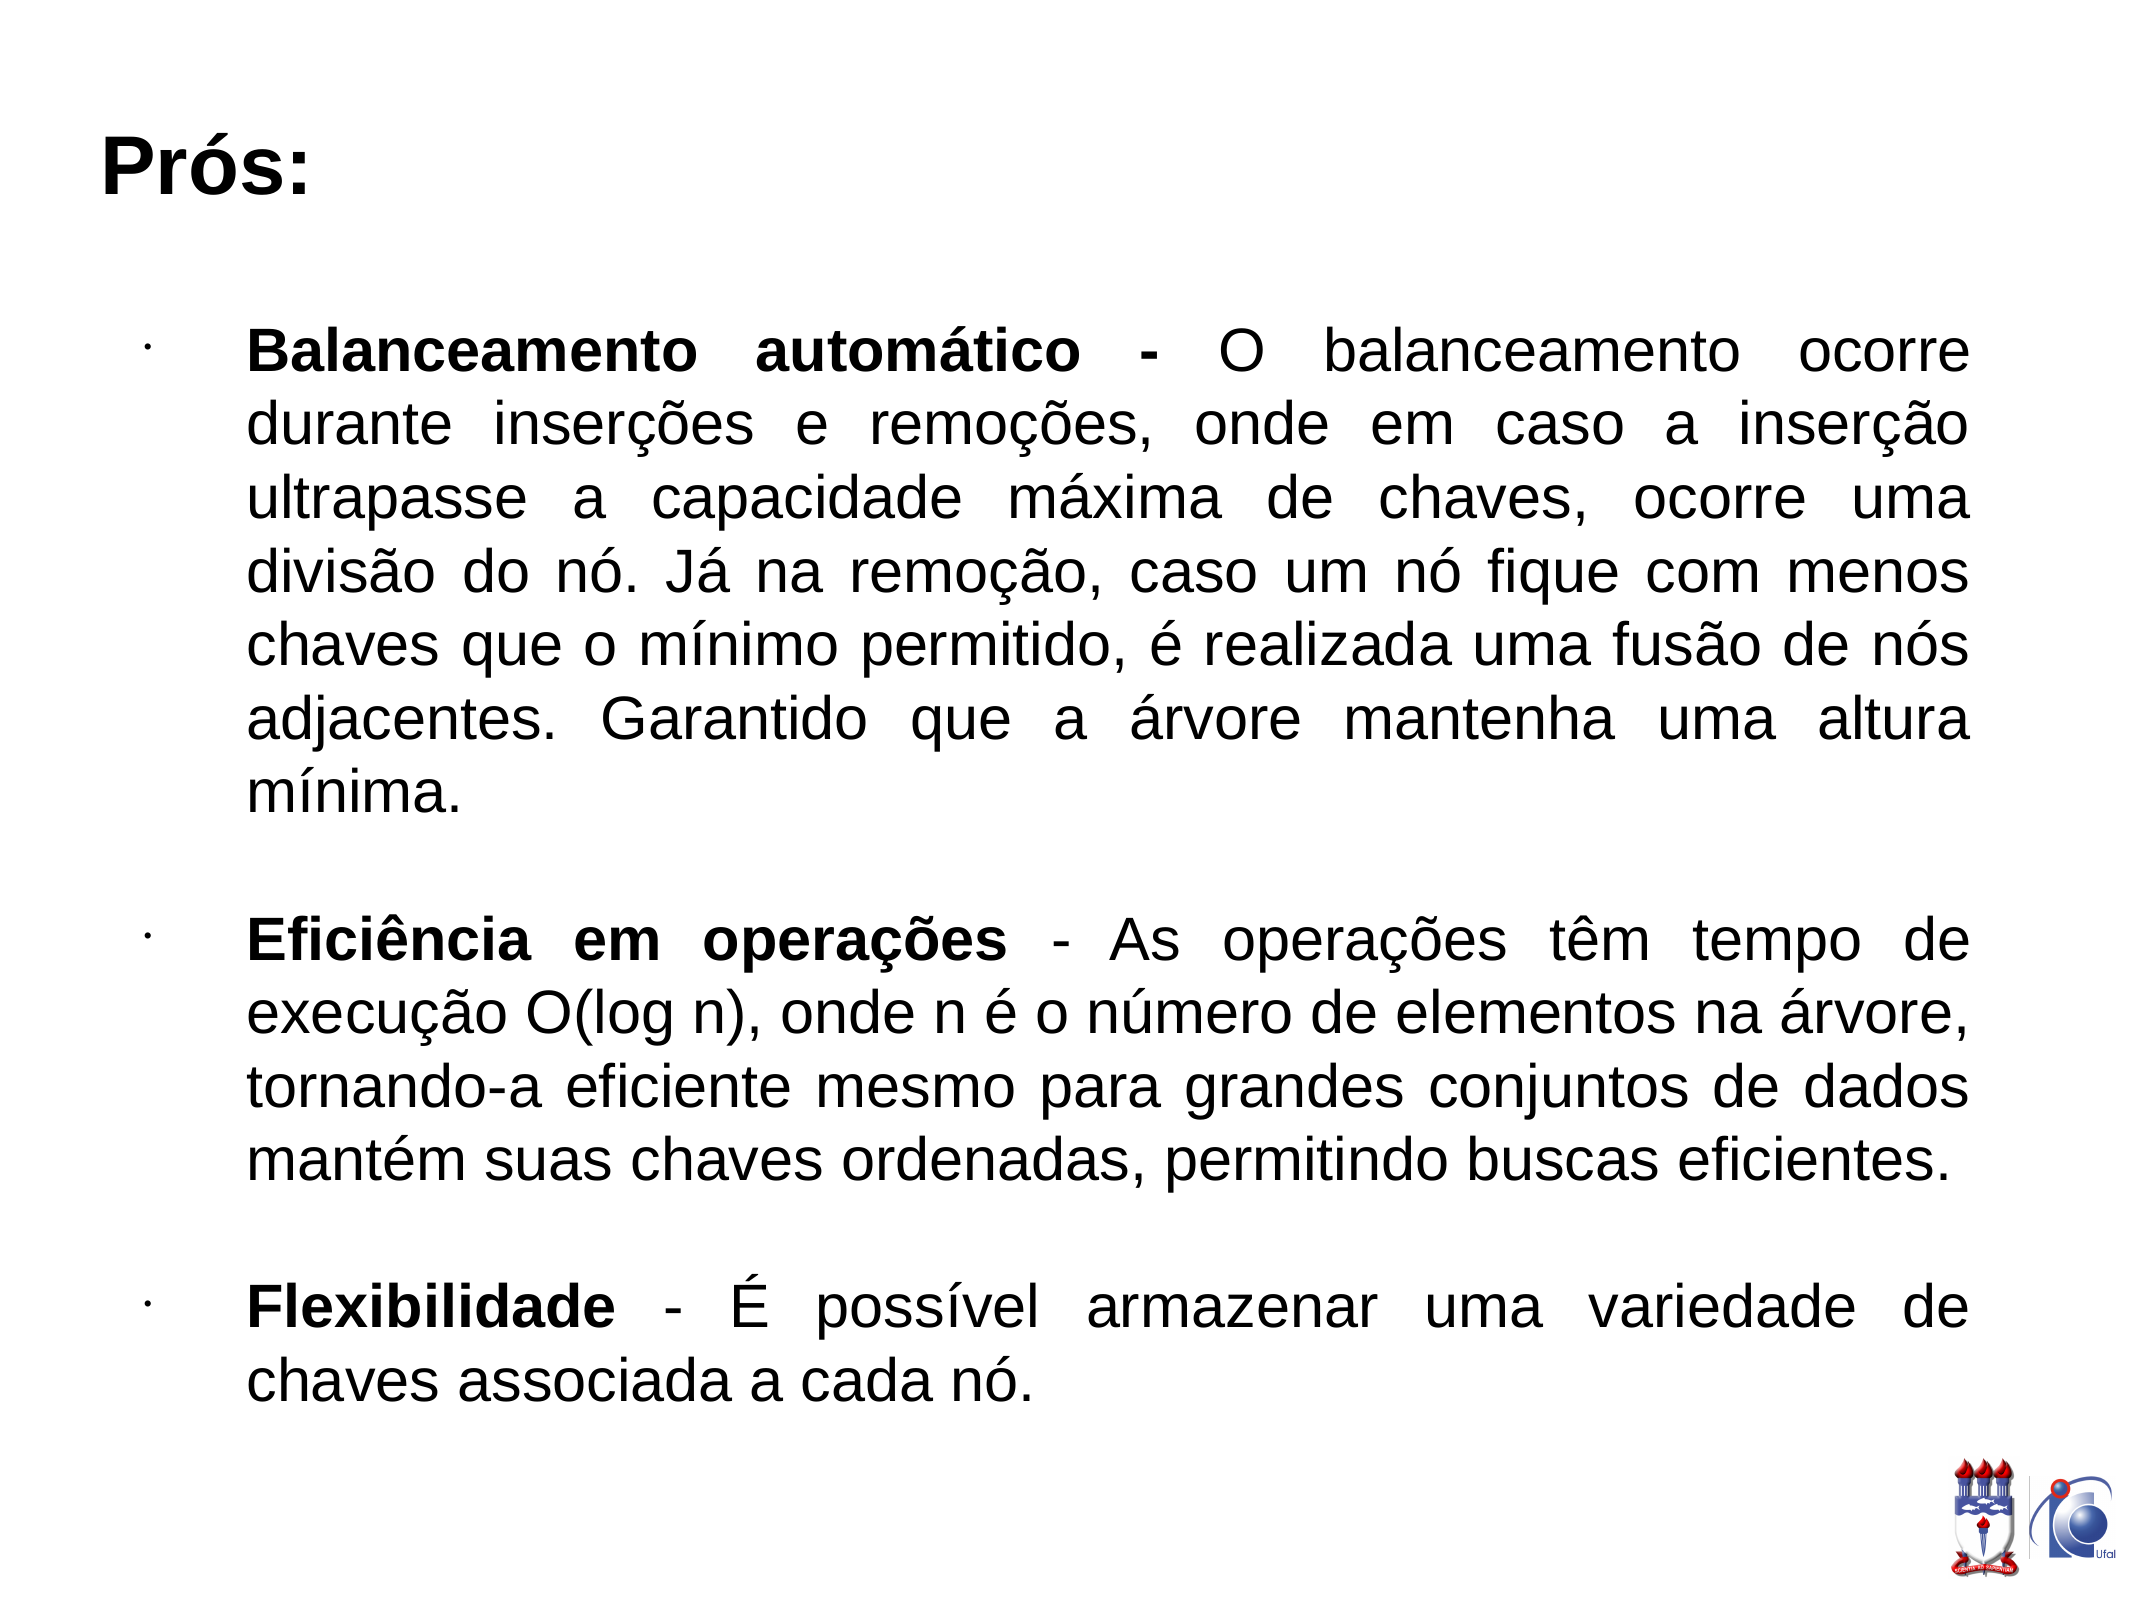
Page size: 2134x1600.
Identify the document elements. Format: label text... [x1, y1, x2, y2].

list Balanceamento automático - O balanceamento ocorre durante inserções e remoções, onde em caso a inserção ultrapasse a capacidade máxima de chaves, ocorre uma divisão do nó. Já na remoção, caso um nó fique com menos chaves que o mínimo permitido, é realizada uma fusão de nós adjacentes. Garantido que a árvore mantenha uma altura mínima. Eficiência em operações - As operações têm tempo de execução O(log n), onde n é o número de elementos na árvore, tornando-a eficiente mesmo para grandes conjuntos de dados mantém suas chaves ordenadas, permitindo buscas eficientes. Flexibilidade - É possível armazenar uma variedade de chaves associada a cada nó. [120, 301, 1981, 1493]
picture [2028, 1476, 2116, 1559]
title Prós: [92, 72, 2042, 250]
picture [1948, 1456, 2020, 1579]
